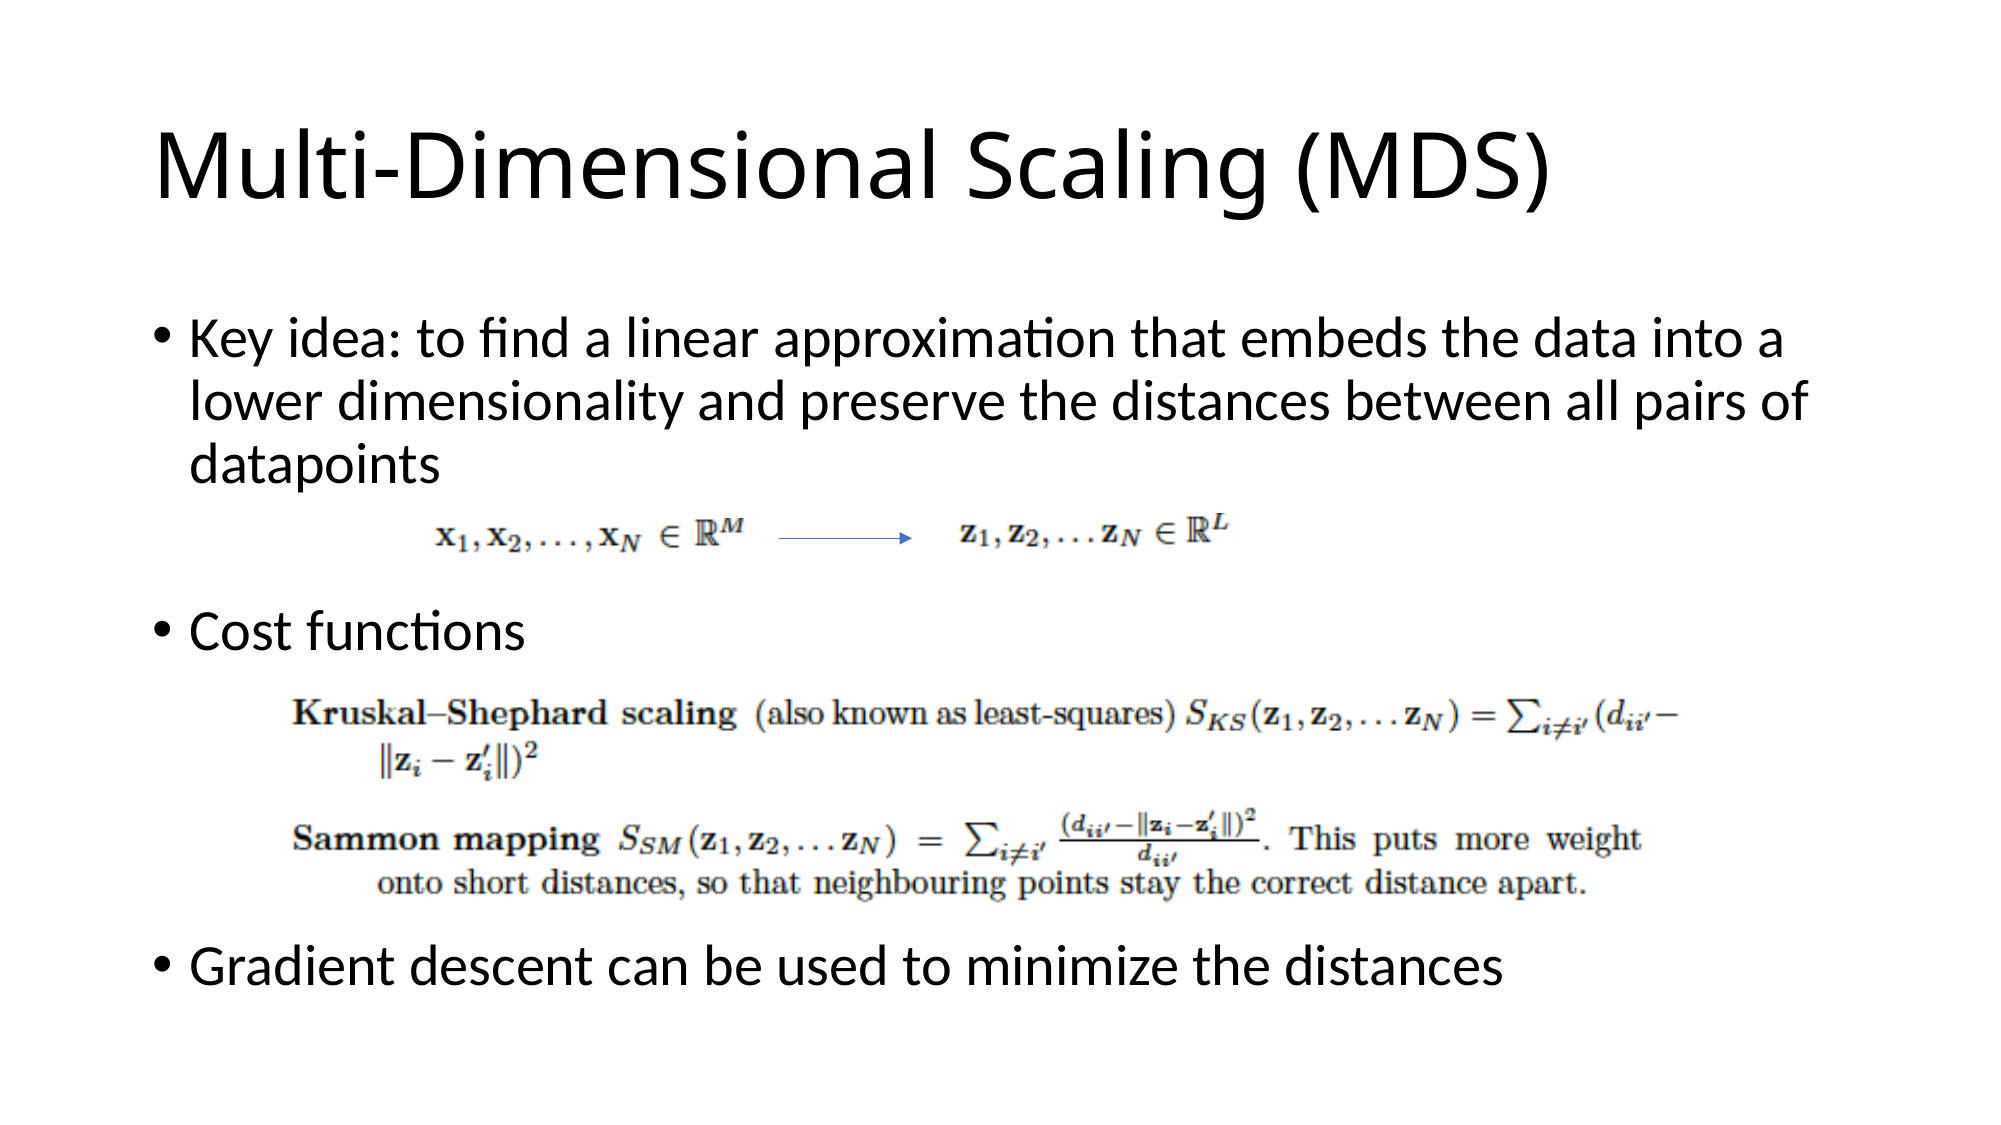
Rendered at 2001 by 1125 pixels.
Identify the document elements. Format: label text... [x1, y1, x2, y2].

list Key idea: to find a linear approximation that embeds the data into a lower dimensionality and preserve the distances between all pairs of datapoints Cost functions Gradient descent can be used to minimize the distances [137, 299, 1863, 1014]
picture [278, 683, 1698, 911]
title Multi-Dimensional Scaling (MDS) [137, 59, 1863, 278]
picture [433, 518, 746, 559]
picture [952, 513, 1234, 551]
